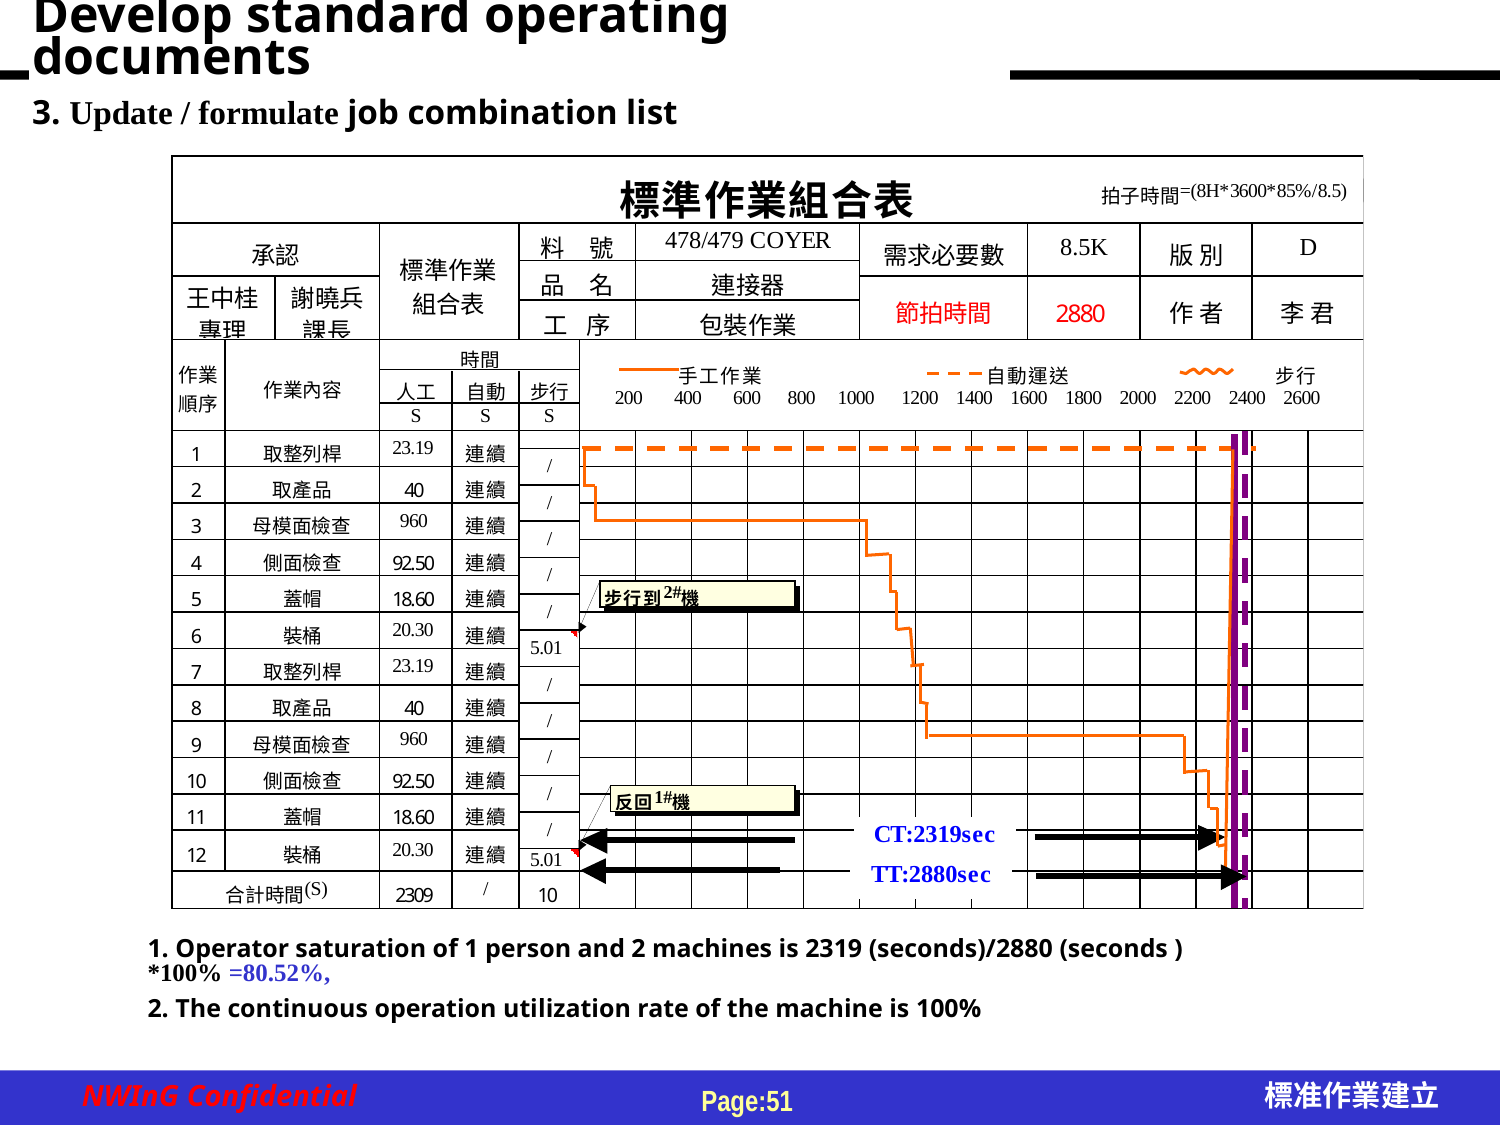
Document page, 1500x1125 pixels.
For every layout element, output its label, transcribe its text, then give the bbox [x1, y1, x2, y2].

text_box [170, 154, 1366, 911]
text_box Develop standard operating documents [29, 0, 1010, 91]
text_box 3. Update / formulate job combination list [29, 94, 904, 138]
text_box 1. Operator saturation of 1 person and 2 machines is 2319 (seconds)/2880 (seconds ) *100% =80.52%, 2. The continuous operation utilization rate of the machine is 100% [147, 938, 1236, 1023]
